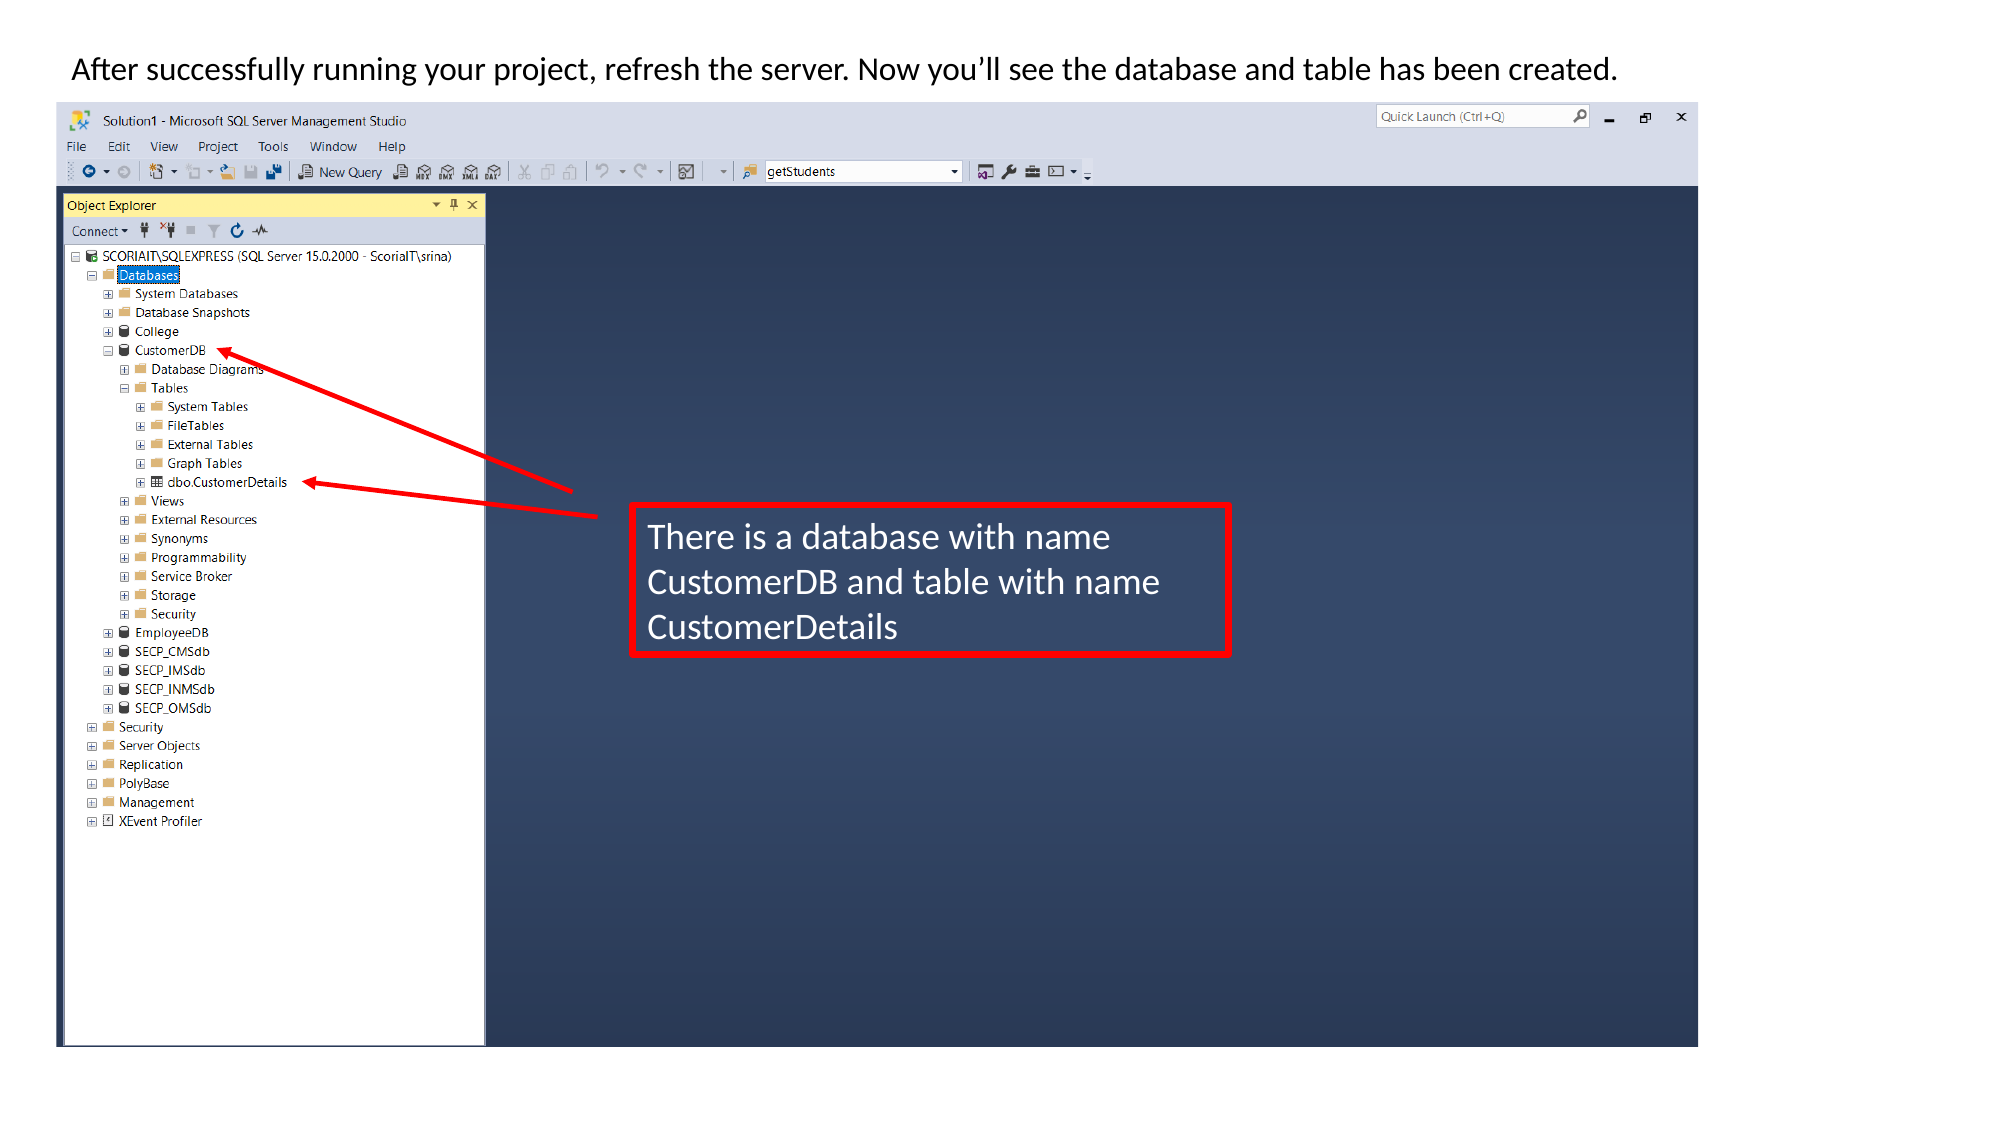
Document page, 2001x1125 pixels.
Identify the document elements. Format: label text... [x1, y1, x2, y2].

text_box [216, 348, 573, 493]
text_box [301, 481, 598, 518]
picture [56, 102, 1699, 1047]
subtitle After successfully running your project, refresh the server. Now you’ll see the database and table has been created. [56, 44, 1945, 1047]
